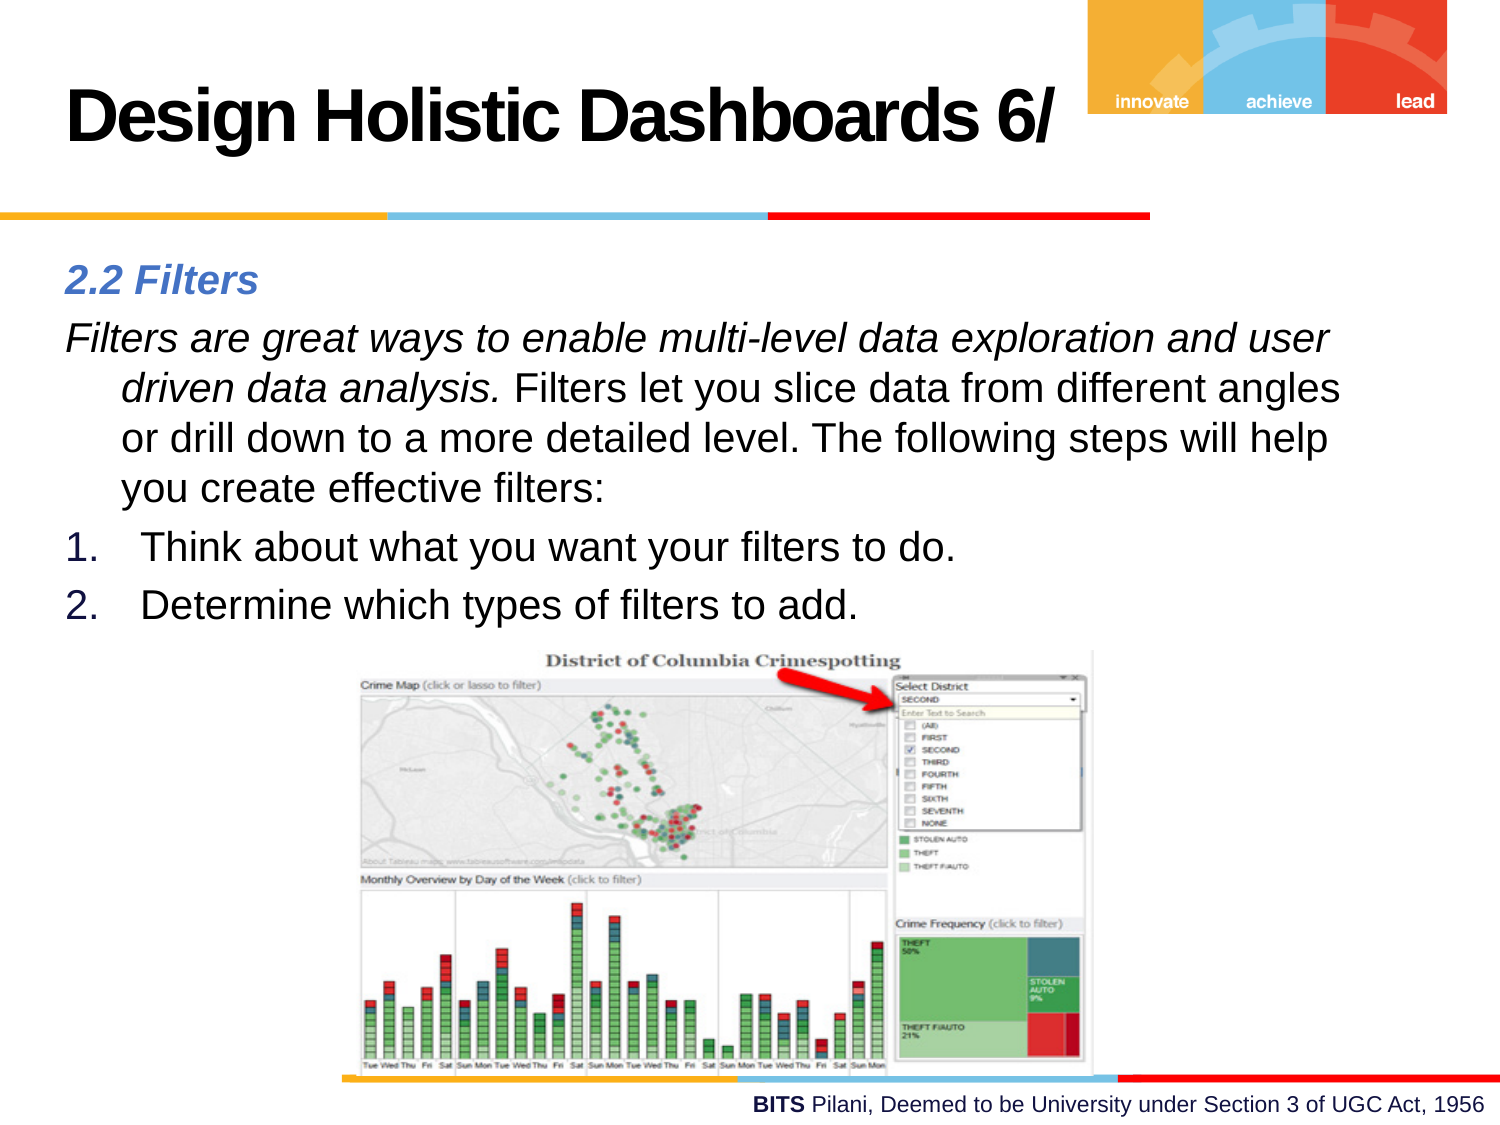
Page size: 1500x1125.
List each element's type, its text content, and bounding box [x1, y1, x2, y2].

picture [356, 649, 1094, 1076]
picture [1087, 0, 1448, 114]
list 2.2 Filters Filters are great ways to enable multi-level data exploration and user driven data analysis. Filters let you slice data from different angles or drill down to a more detailed level. The following steps will help you create effective filters: Think about what you want your filters to do. Determine which types of filters to add. [50, 245, 1400, 988]
list Design Holistic Dashboards 6/ [50, 24, 1088, 213]
